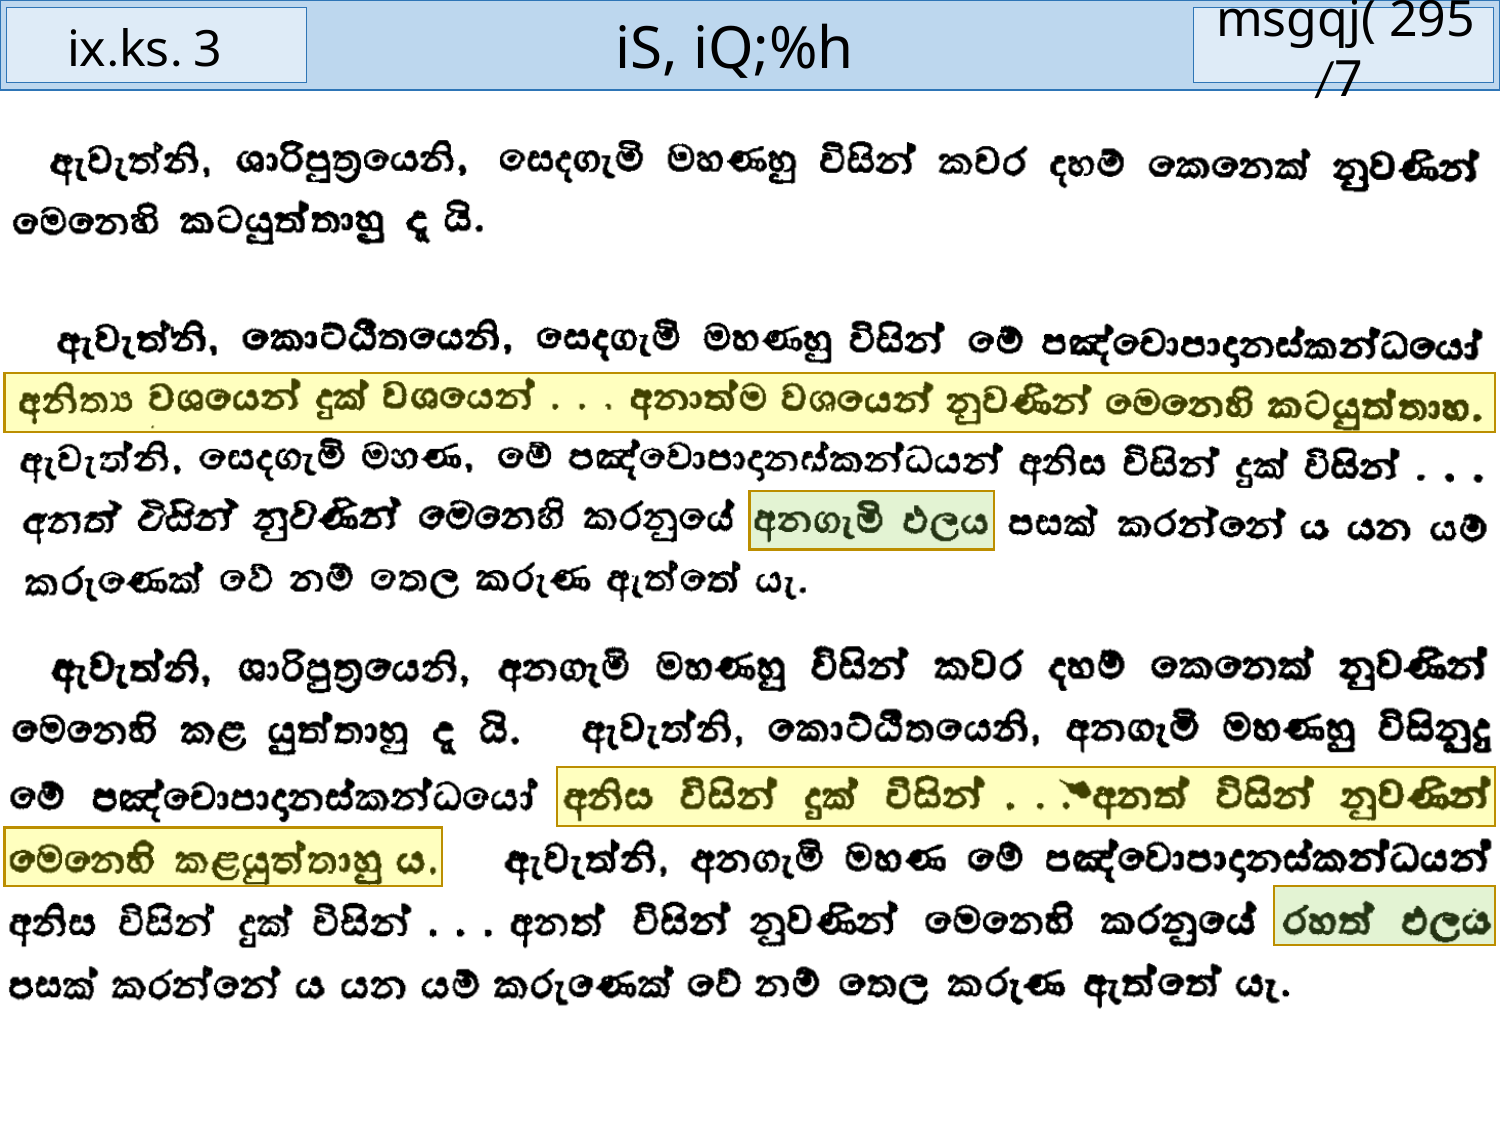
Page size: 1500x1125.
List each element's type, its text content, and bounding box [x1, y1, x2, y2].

picture [0, 140, 1500, 609]
text_box msgqj( 295/7 [1194, 10, 1497, 82]
text_box ix.ks. 3 [6, 10, 308, 82]
text_box iS, iQ;%h [316, 9, 1184, 81]
picture [0, 639, 1500, 1014]
